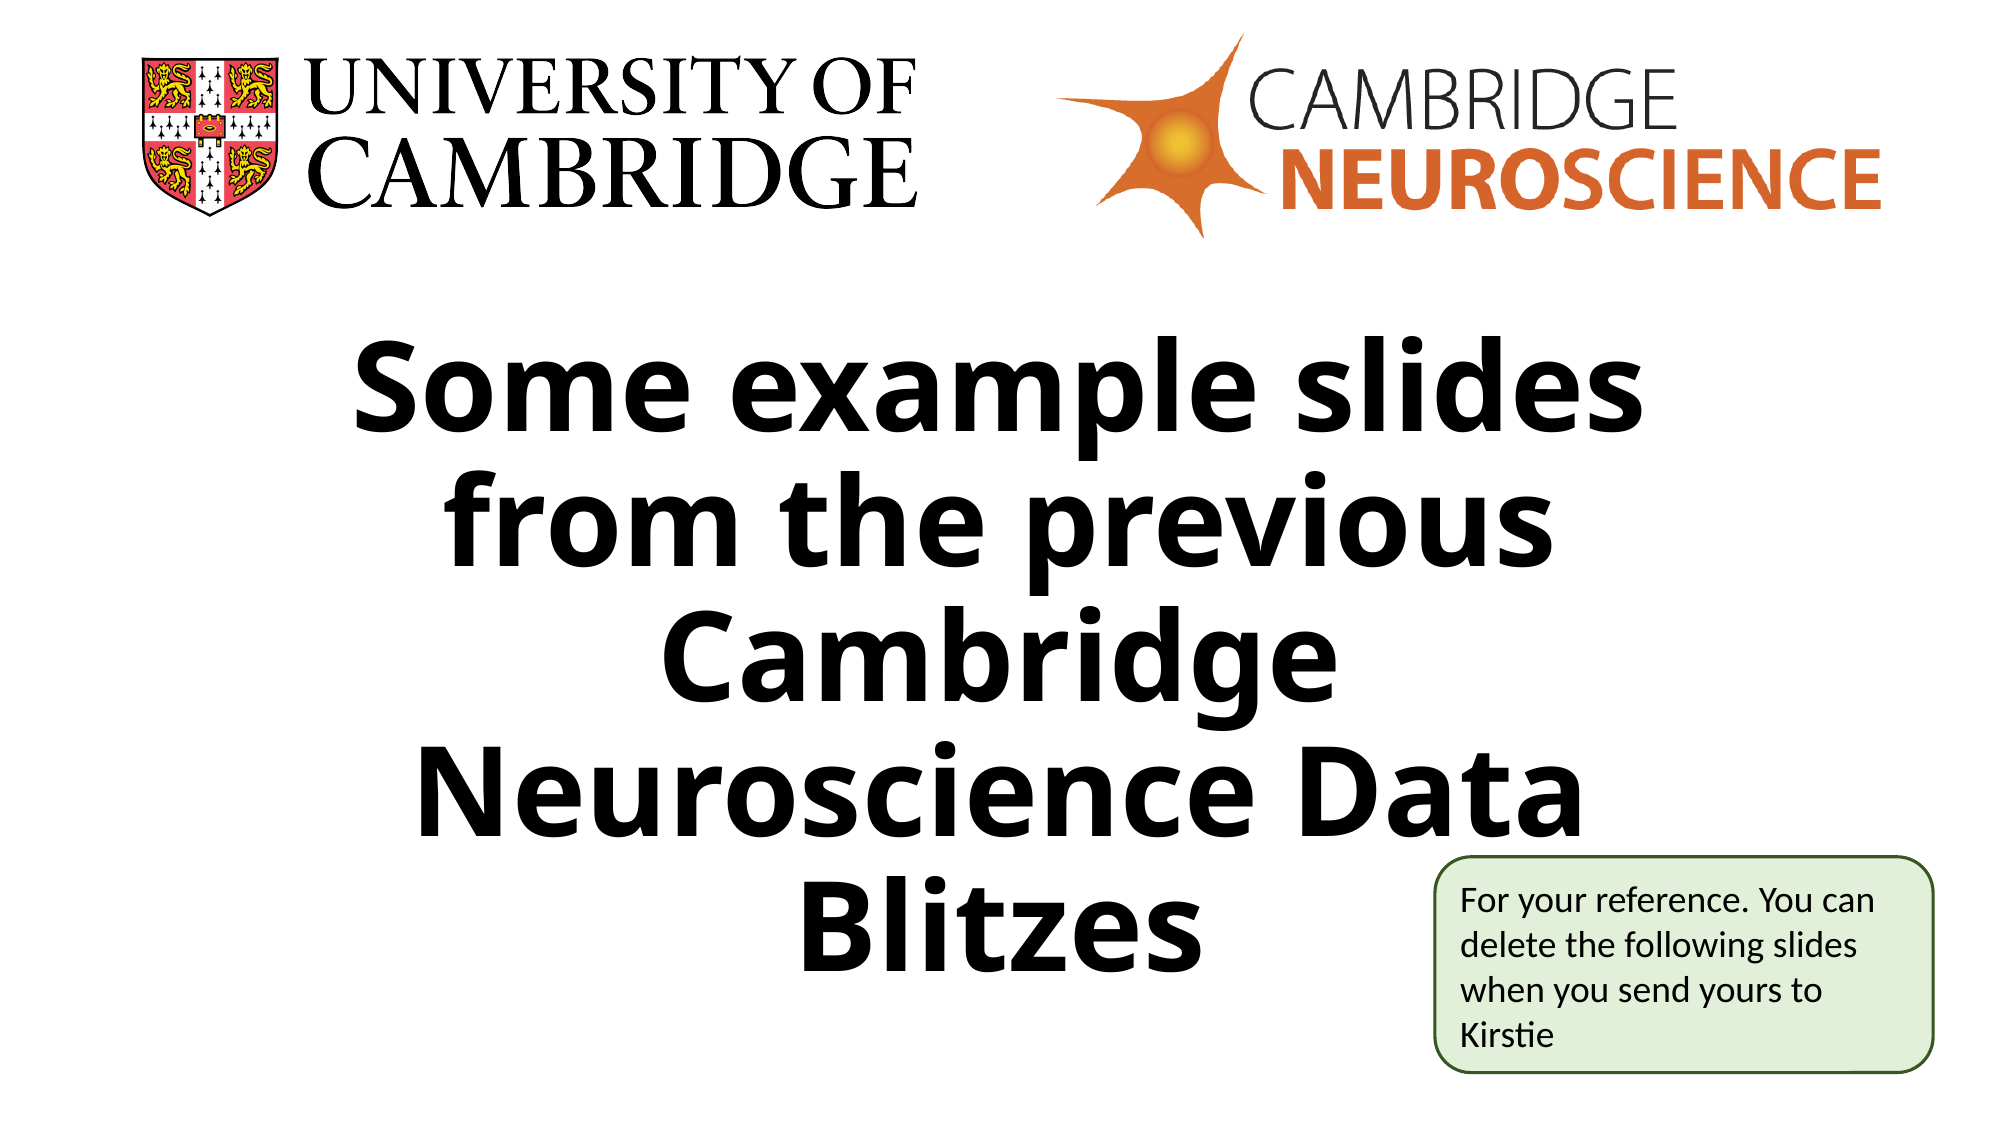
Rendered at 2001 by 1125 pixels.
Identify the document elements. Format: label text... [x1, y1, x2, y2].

text_box For your reference. You can delete the following slides when you send yours to Kirstie [1433, 855, 1935, 1075]
picture [1056, 31, 1881, 239]
title Some example slides from the previous Cambridge Neuroscience Data Blitzes [249, 331, 1750, 992]
picture [119, 31, 938, 239]
